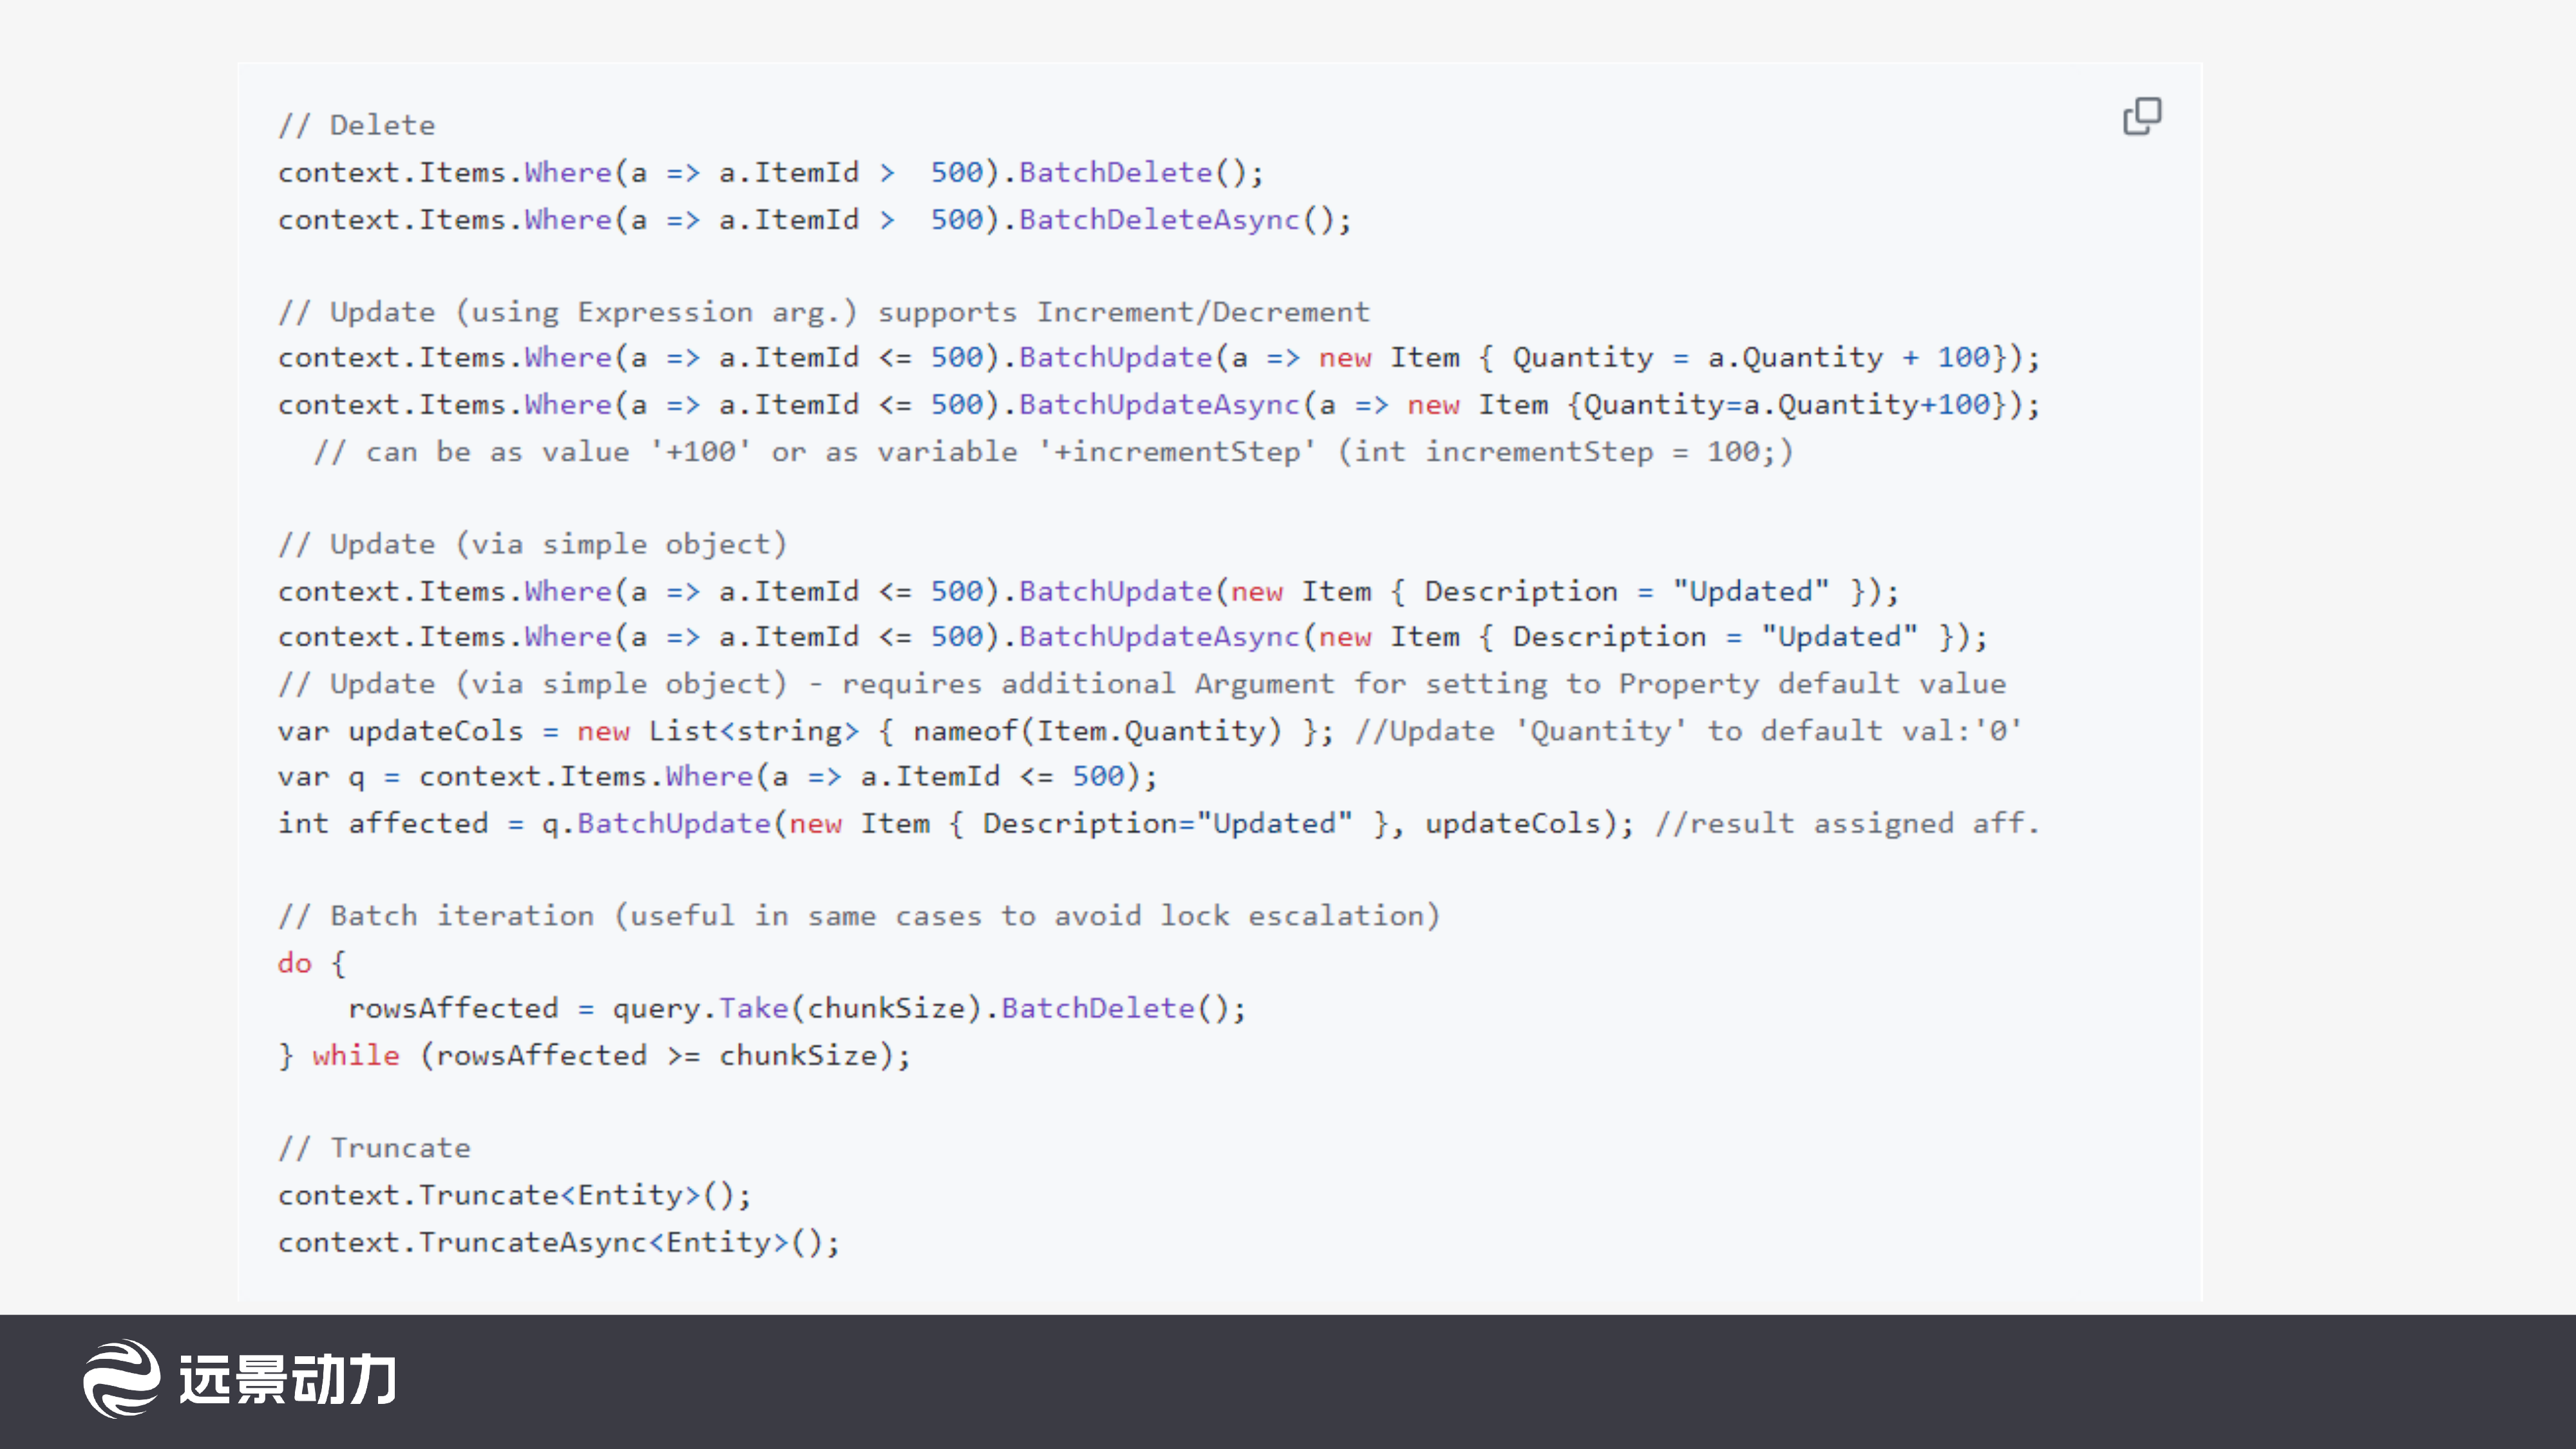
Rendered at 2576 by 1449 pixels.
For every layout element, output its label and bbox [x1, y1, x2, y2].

picture [0, 62, 2203, 1314]
